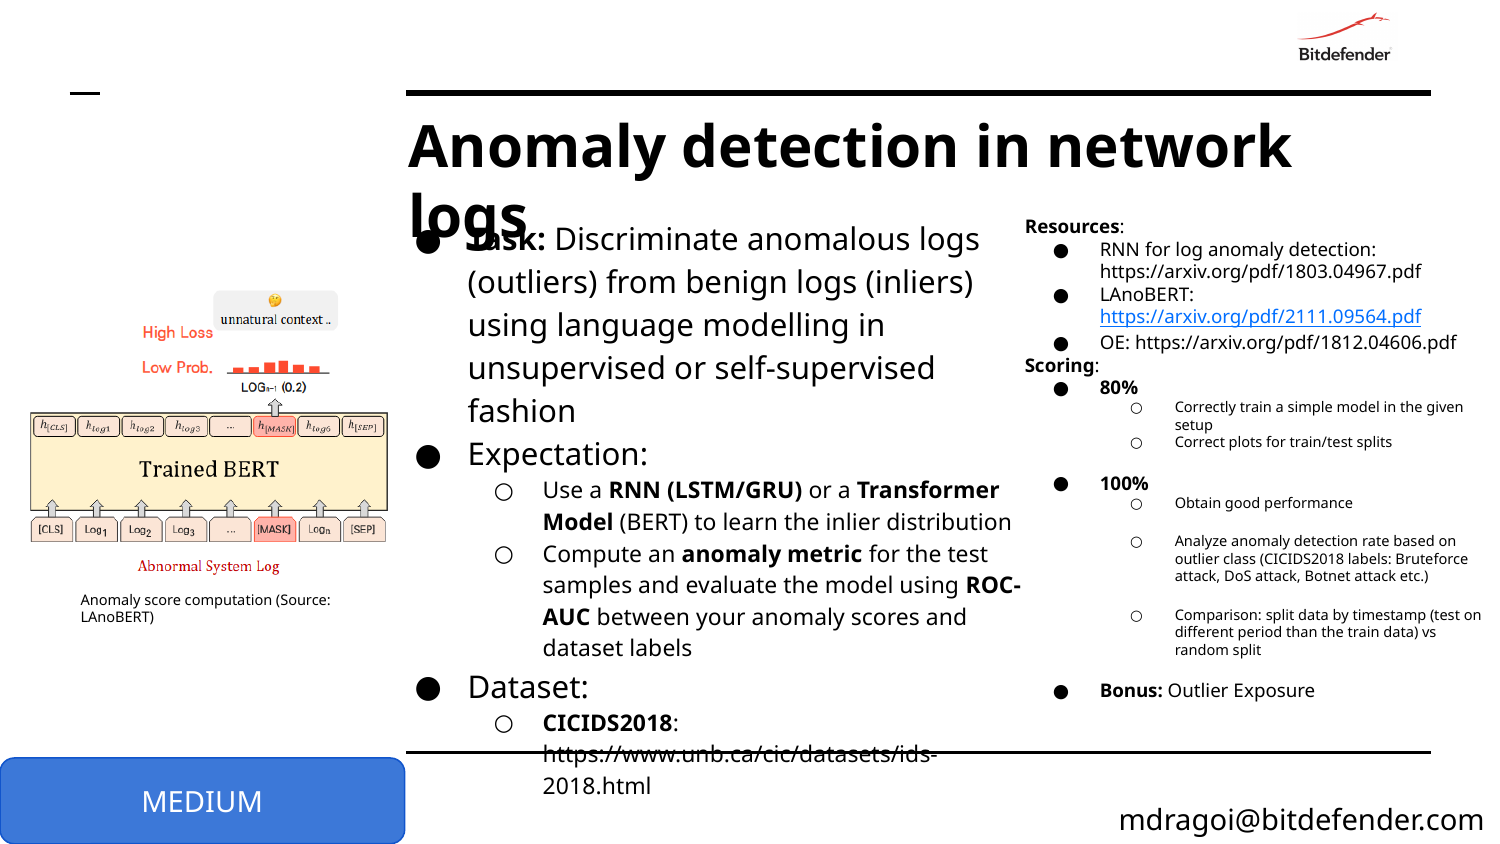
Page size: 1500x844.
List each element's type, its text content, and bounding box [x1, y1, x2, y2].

text_box Resources: RNN for log anomaly detection: https://arxiv.org/pdf/1803.04967.pdf LAnoBERT: https://arxiv.org/pdf/2111.09564.pdf OE: https://arxiv.org/pdf/1812.04606.pdf Scoring: 80% Correctly train a simple model in the given setup Correct plots for train/test splits 100% Obtain good performance Analyze anomaly detection rate based on outlier class (CICIDS2018 labels: Bruteforce attack, DoS attack, Botnet attack etc.) Comparison: split data by timestamp (test on different period than the train data) vs random split Bonus: Outlier Exposure [1009, 200, 1500, 666]
text_box MEDIUM [0, 757, 405, 844]
text_box mdragoi@bitdefender.com [775, 785, 1500, 844]
title Anomaly detection in network logs [393, 94, 1431, 199]
picture [1297, 12, 1398, 61]
text_box Anomaly score computation (Source: LAnoBERT) [65, 593, 351, 641]
picture [22, 281, 394, 585]
list Task: Discriminate anomalous logs (outliers) from benign logs (inliers) using language modelling in unsupervised or self-supervised fashion Expectation: Use a RNN (LSTM/GRU) or a Transformer Model (BERT) to learn the inlier distribution Compute an anomaly metric for the test samples and evaluate the model using ROC-AUC between your anomaly scores and dataset labels Dataset: CICIDS2018: https://www.unb.ca/cic/datasets/ids-2018.html [377, 198, 1041, 705]
